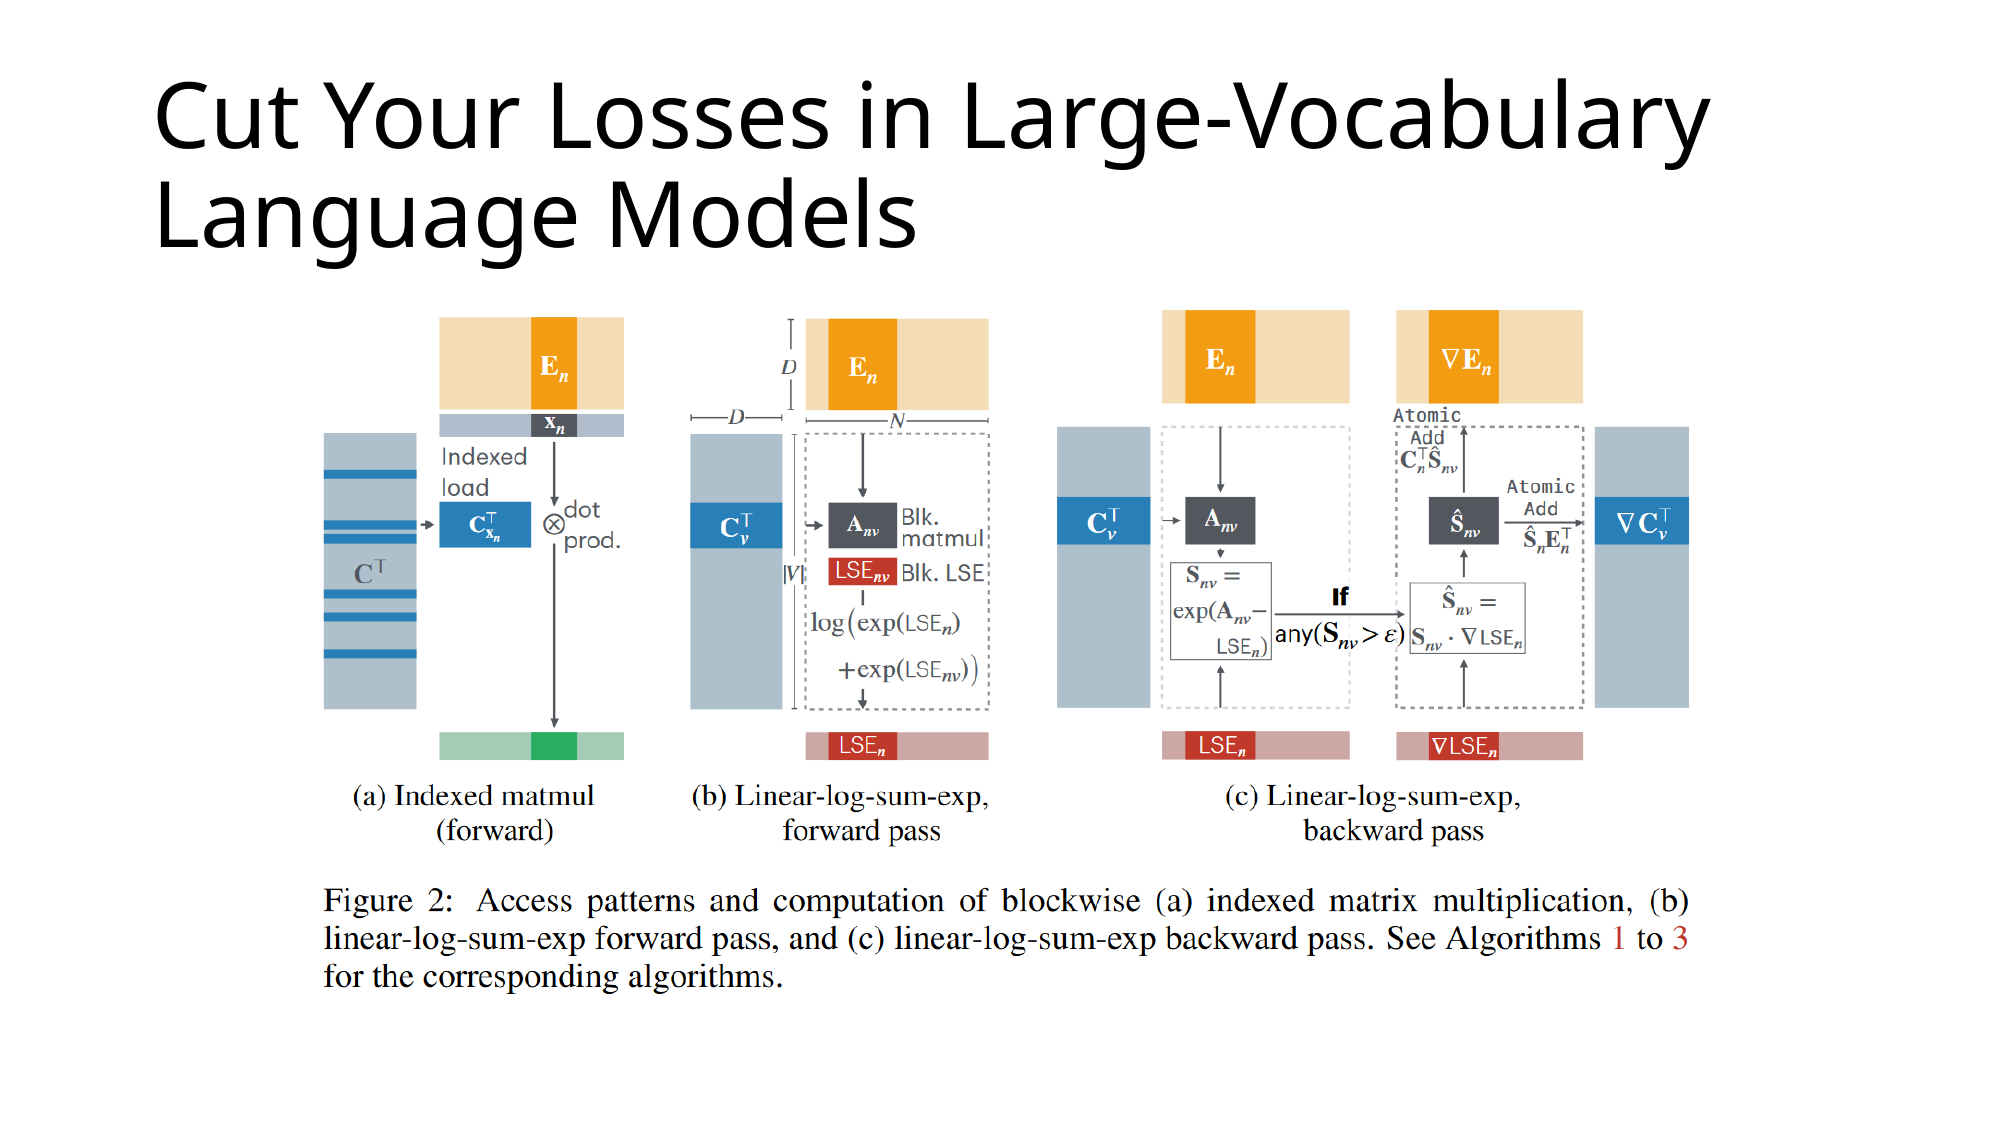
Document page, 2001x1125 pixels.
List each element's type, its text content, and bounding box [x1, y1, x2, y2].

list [286, 299, 1714, 1014]
title Cut Your Losses in Large-Vocabulary Language Models [137, 59, 1863, 278]
